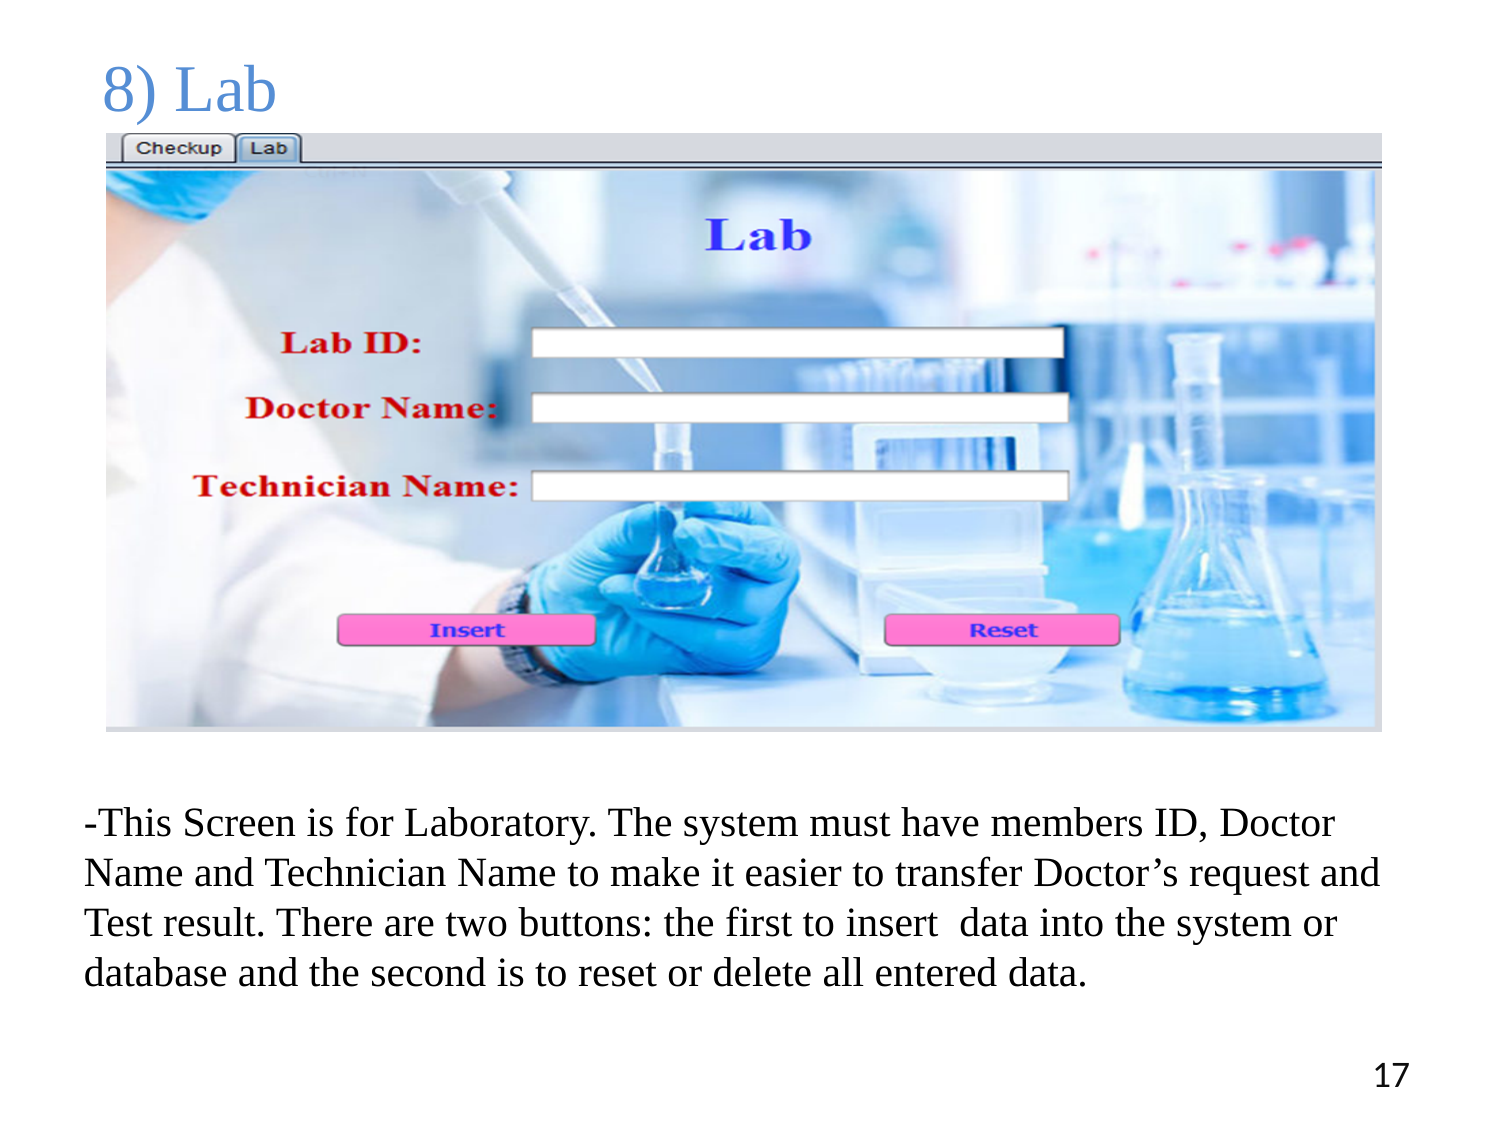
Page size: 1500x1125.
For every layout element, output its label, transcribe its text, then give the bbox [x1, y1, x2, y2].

text_box 8) Lab [87, 37, 700, 133]
text_box -This Screen is for Laboratory. The system must have members ID, Doctor Name and Technician Name to make it easier to transfer Doctor’s request and Test result. There are two buttons: the first to insert data into the system or database and the second is to reset or delete all entered data. [69, 787, 1420, 1003]
slide_number 17 [1074, 1042, 1425, 1103]
picture [106, 133, 1382, 732]
